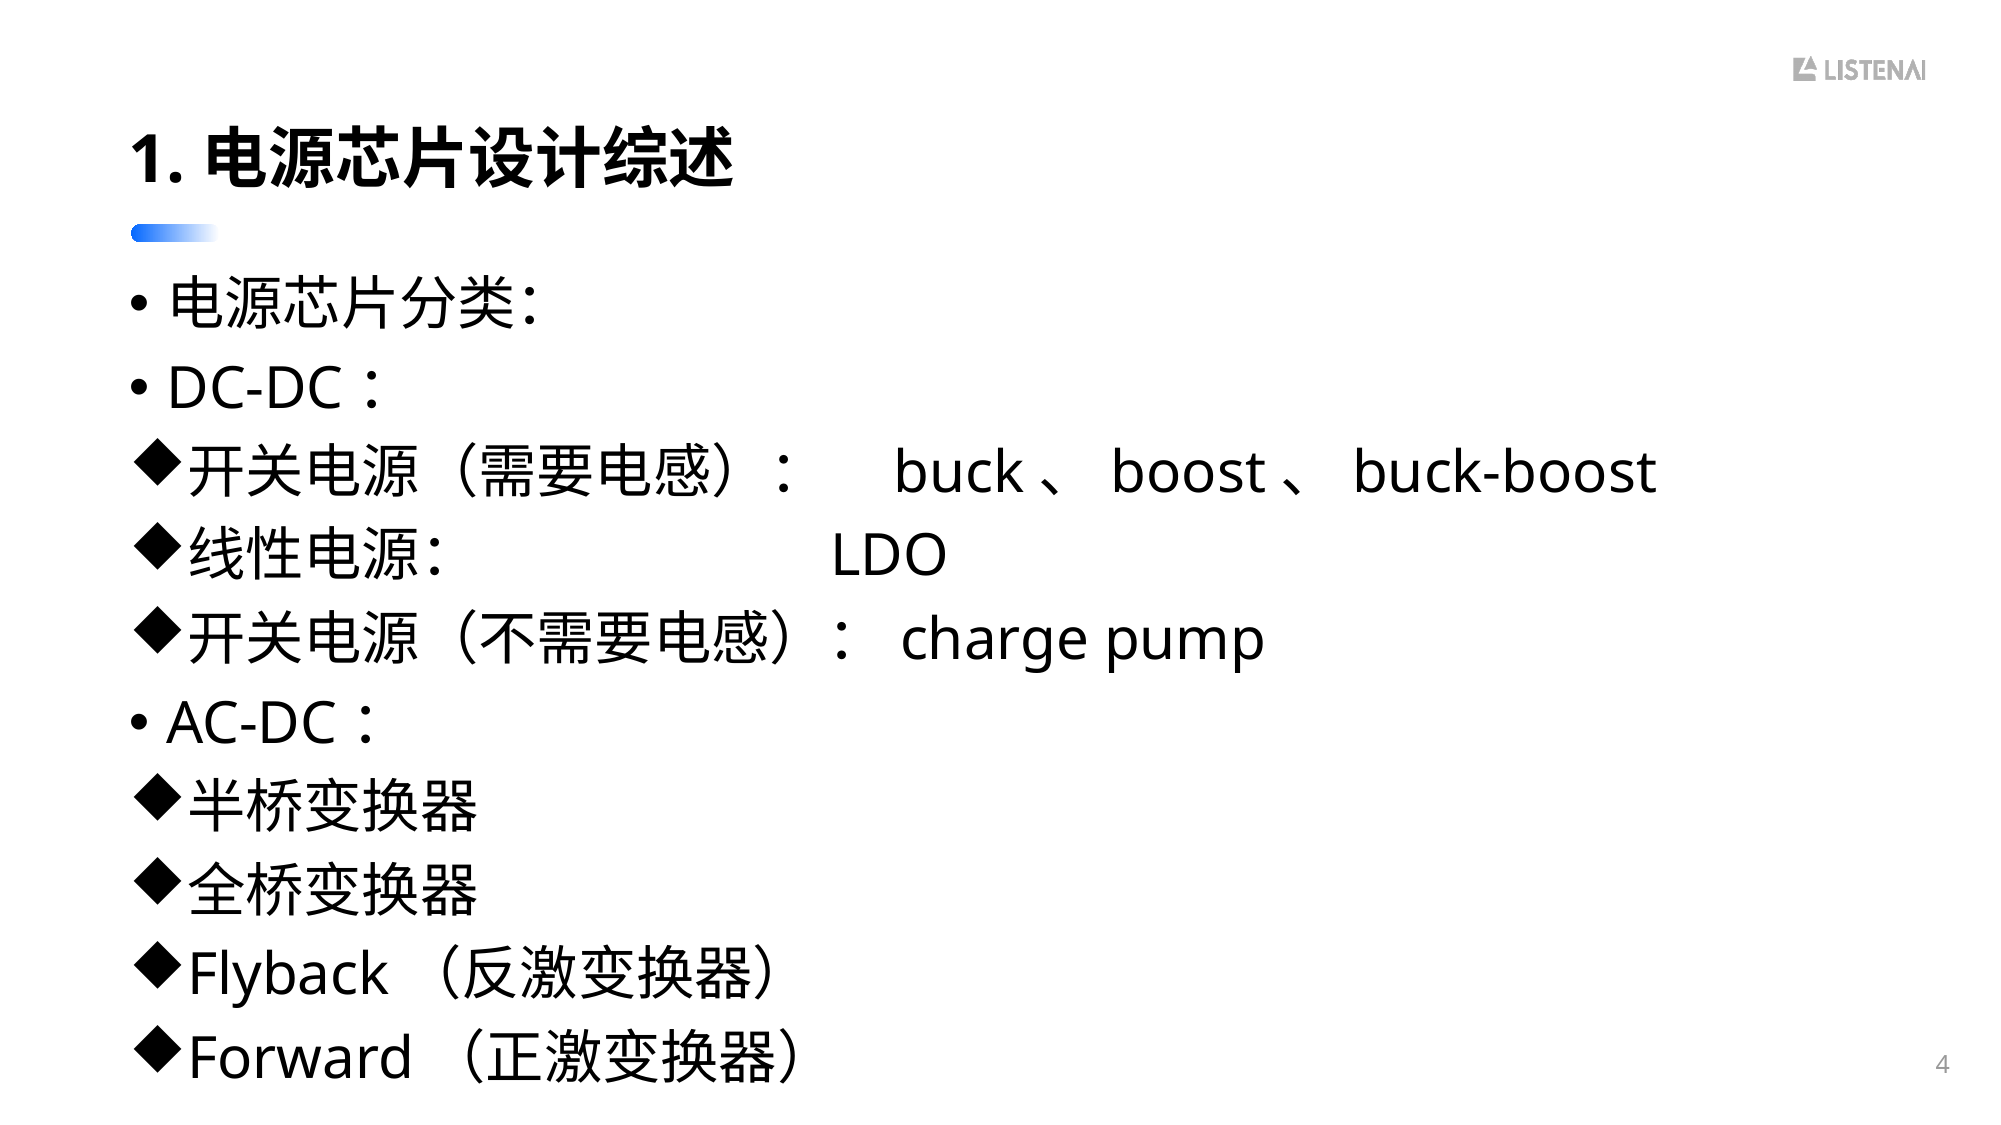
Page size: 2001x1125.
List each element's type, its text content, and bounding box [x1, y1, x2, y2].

slide_number 4 [1914, 1035, 1965, 1096]
title 1.电源芯片设计综述 [113, 118, 1886, 225]
text_box 电源芯片分类： DC-DC： 开关电源（需要电感）： buck、boost、buck-boost 线性电源： LDO 开关电源（不需要电感）：charge pump AC-DC： 半桥变换器 全桥变换器 Flyback（反激变换器） Forward（正激变换器） [114, 266, 1914, 1096]
